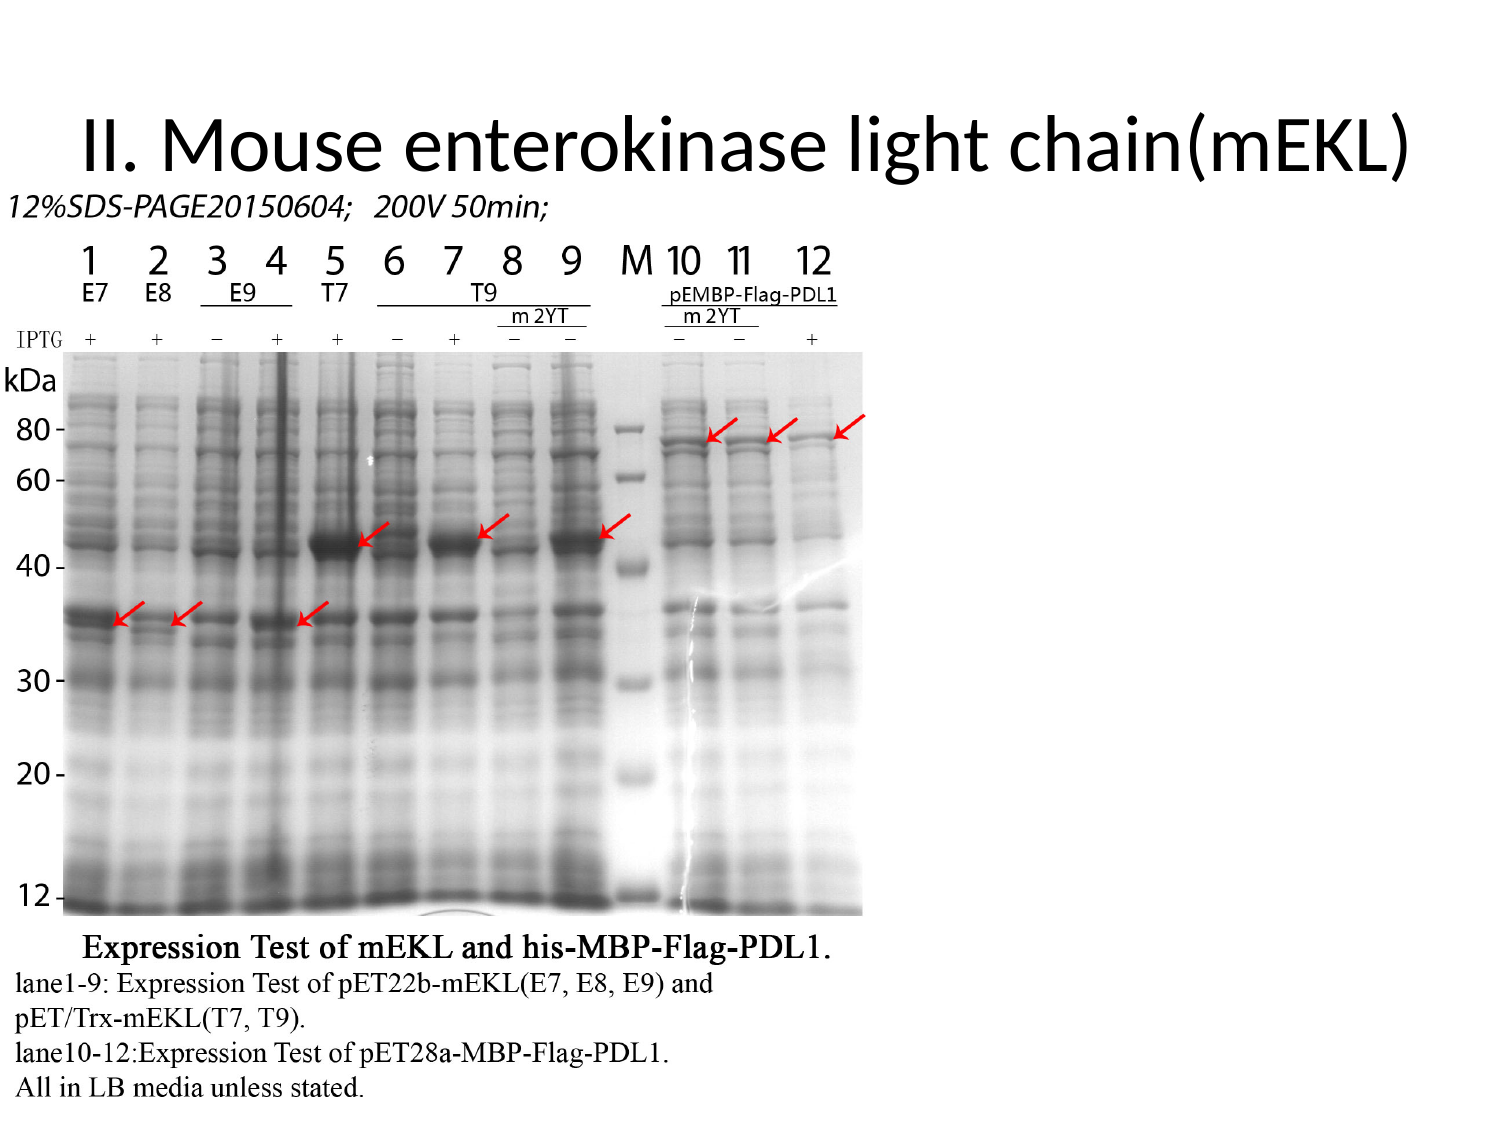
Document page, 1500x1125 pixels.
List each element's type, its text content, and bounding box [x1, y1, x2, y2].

title II. Mouse enterokinase light chain(mEKL) [35, 45, 1461, 233]
picture [0, 189, 868, 1102]
